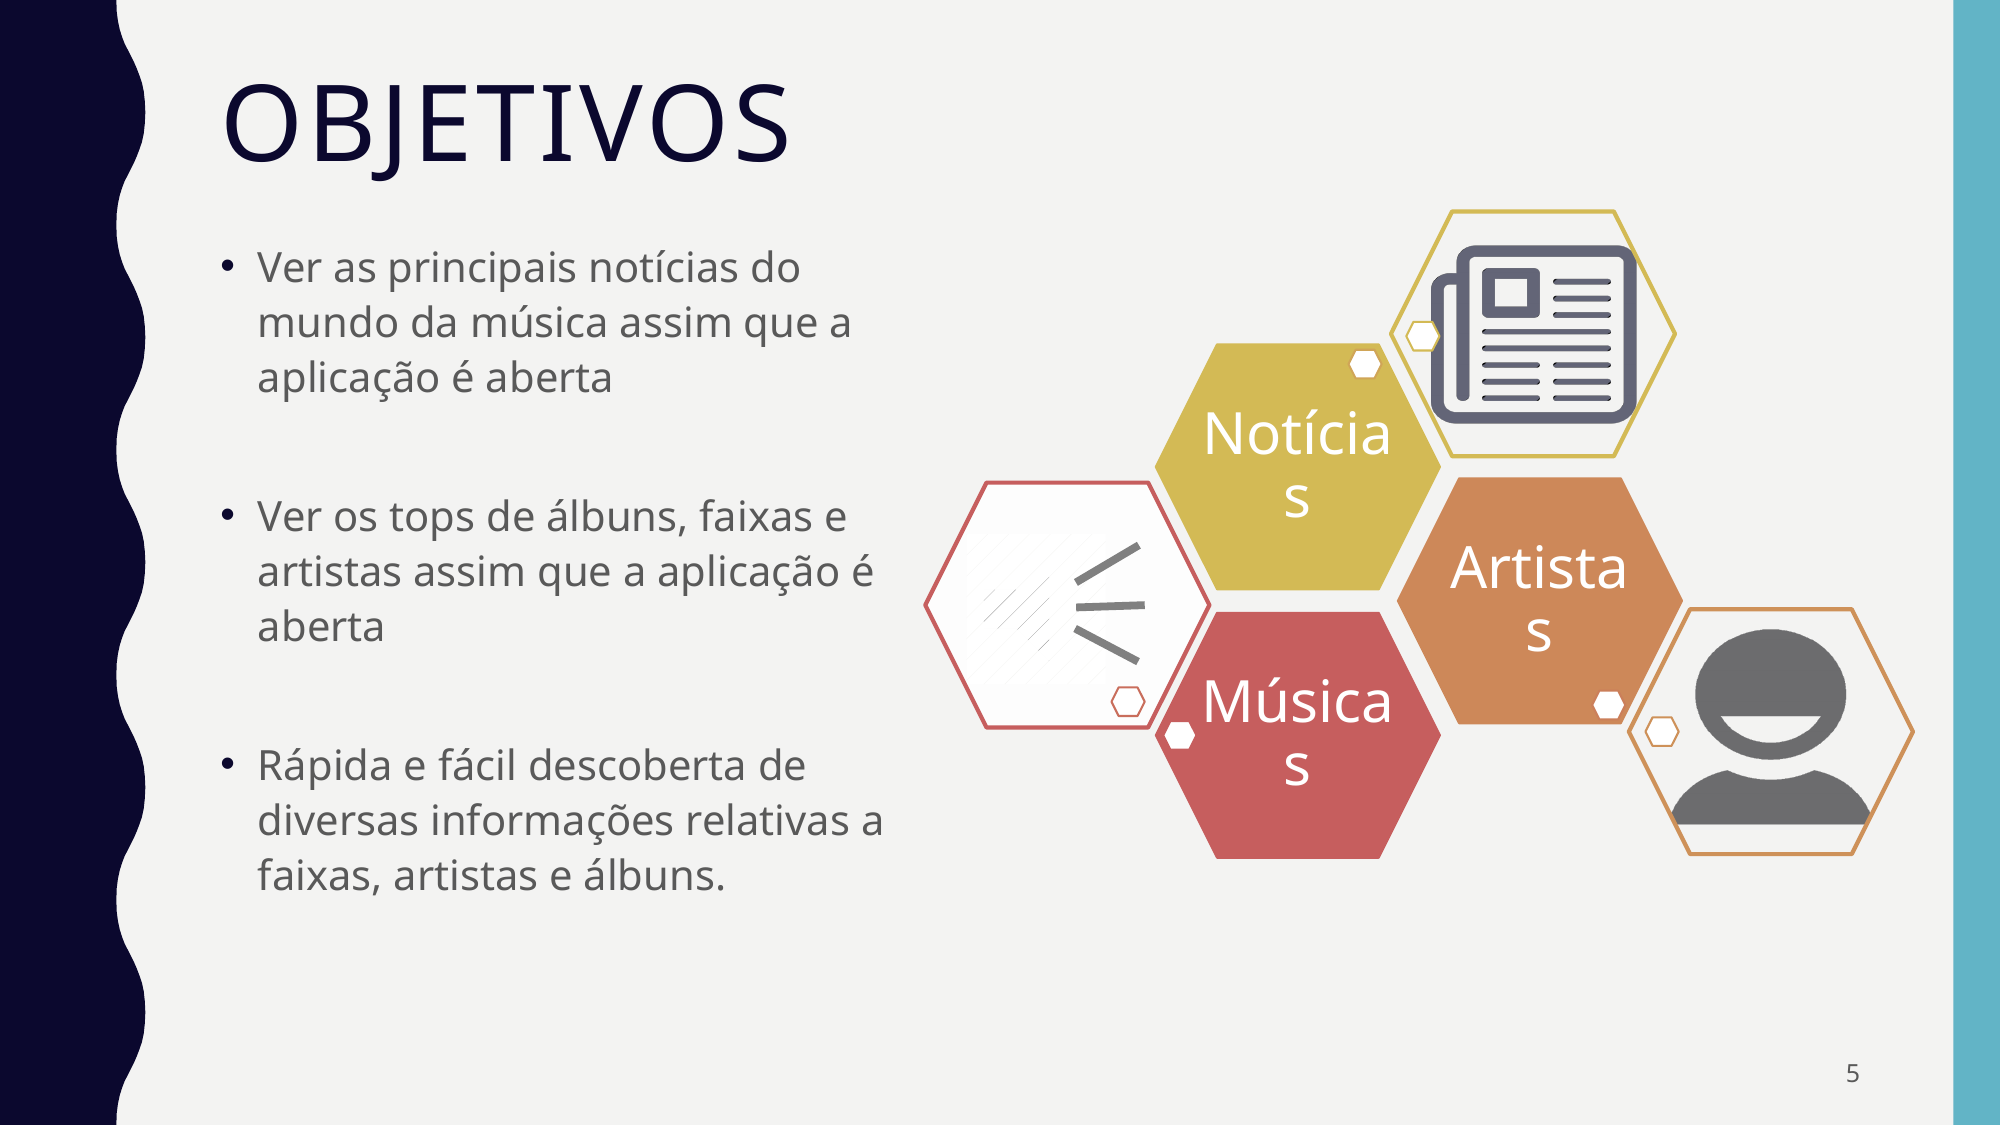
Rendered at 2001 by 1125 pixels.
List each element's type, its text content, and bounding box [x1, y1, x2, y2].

list Ver as principais notícias do mundo da música assim que a aplicação é aberta Ver os tops de álbuns, faixas e artistas assim que a aplicação é aberta Rápida e fácil descoberta de diversas informações relativas a faixas, artistas e álbuns. [205, 227, 927, 1001]
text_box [1075, 545, 1139, 583]
slide_number 5 [1412, 1045, 1875, 1103]
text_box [1075, 628, 1138, 662]
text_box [912, 185, 1925, 884]
title Objetivos [205, 62, 1875, 227]
